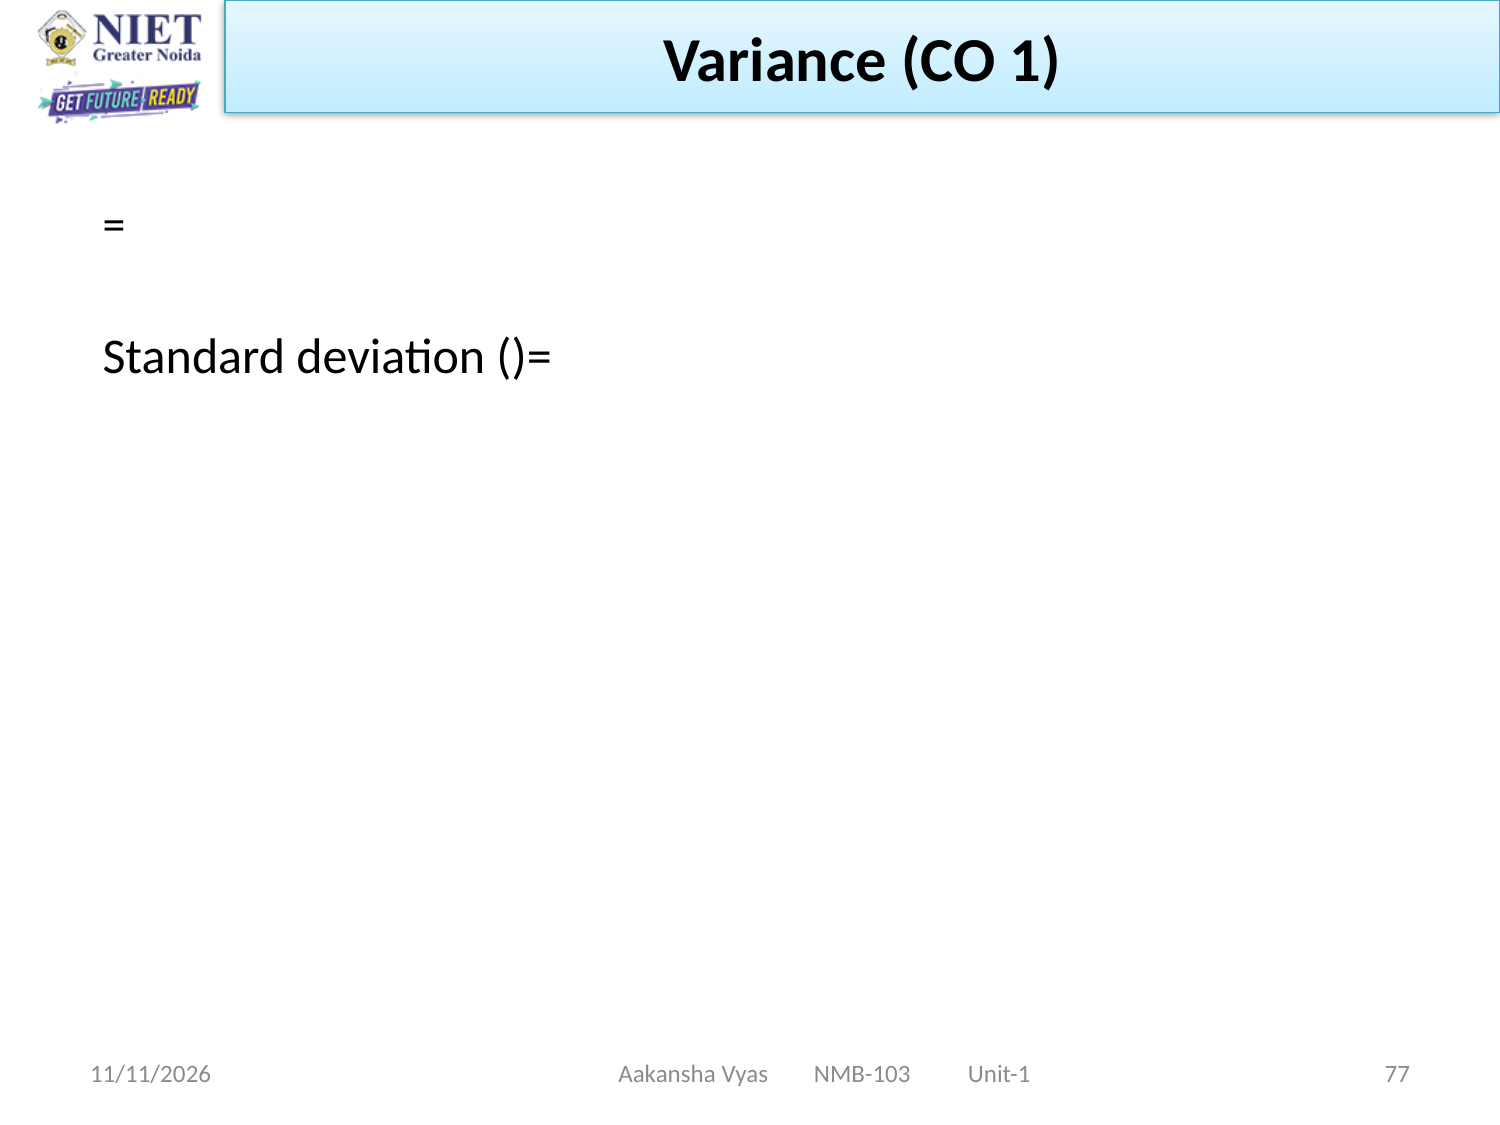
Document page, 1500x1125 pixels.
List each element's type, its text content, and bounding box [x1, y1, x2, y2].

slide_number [75, 1042, 412, 1103]
text_box Variance (CO 1) [238, 0, 1500, 113]
slide_number 77 [1074, 1042, 1425, 1103]
picture [0, 0, 238, 135]
footer Aakansha Vyas NMB-103 Unit-1 [412, 1042, 1074, 1103]
